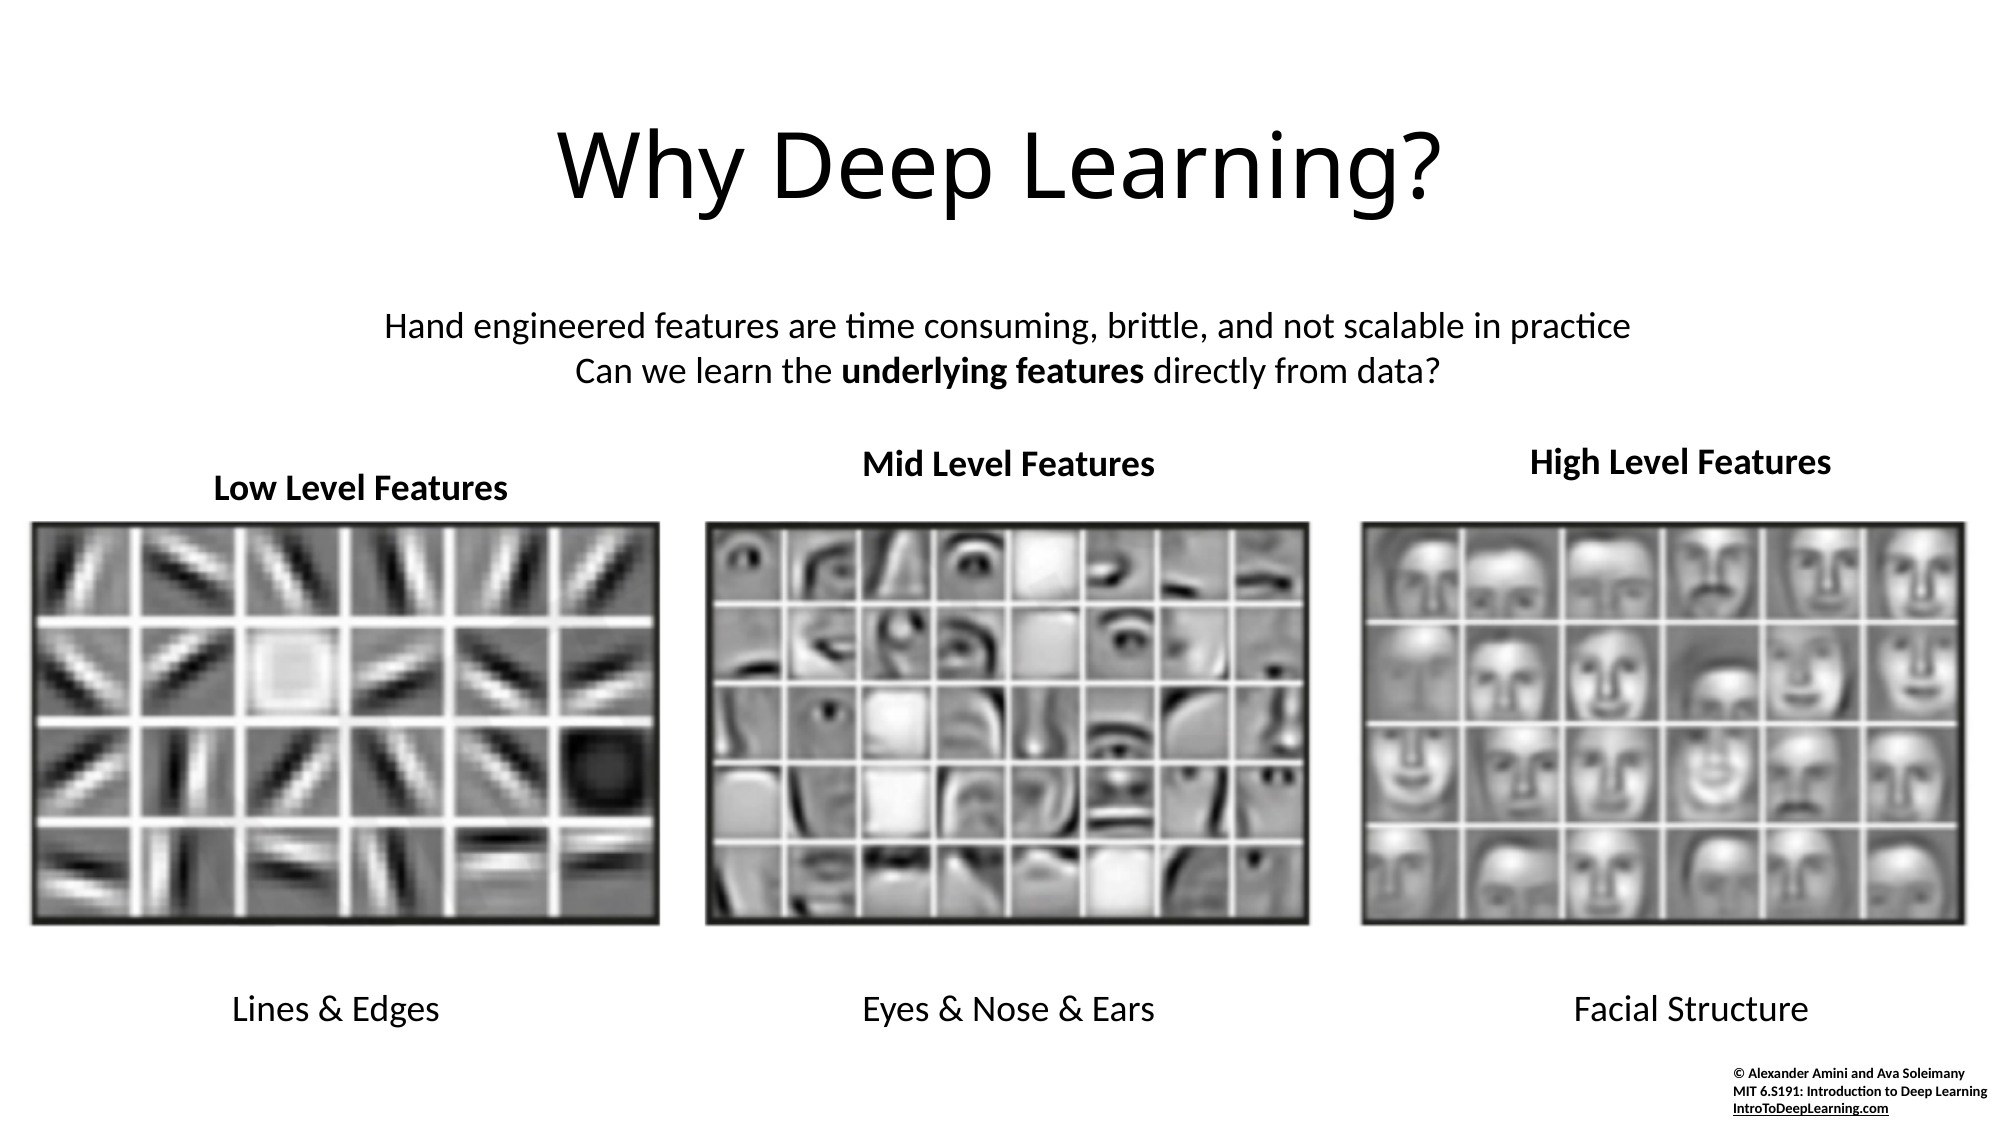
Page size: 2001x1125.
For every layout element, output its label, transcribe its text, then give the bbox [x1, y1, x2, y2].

text_box High Level Features [1488, 430, 1874, 490]
text_box Hand engineered features are time consuming, brittle, and not scalable in practice Can we learn the underlying features directly from data? [336, 293, 1682, 399]
title Why Deep Learning? [137, 59, 1863, 278]
text_box Facial Structure [1499, 976, 1884, 1036]
text_box Lines & Edges [144, 976, 529, 1036]
picture [0, 521, 661, 927]
text_box Mid Level Features [816, 431, 1201, 492]
text_box Eyes & Nose & Ears [816, 976, 1201, 1036]
text_box Low Level Features [169, 455, 554, 515]
picture [704, 521, 1313, 927]
picture [1356, 521, 2000, 927]
